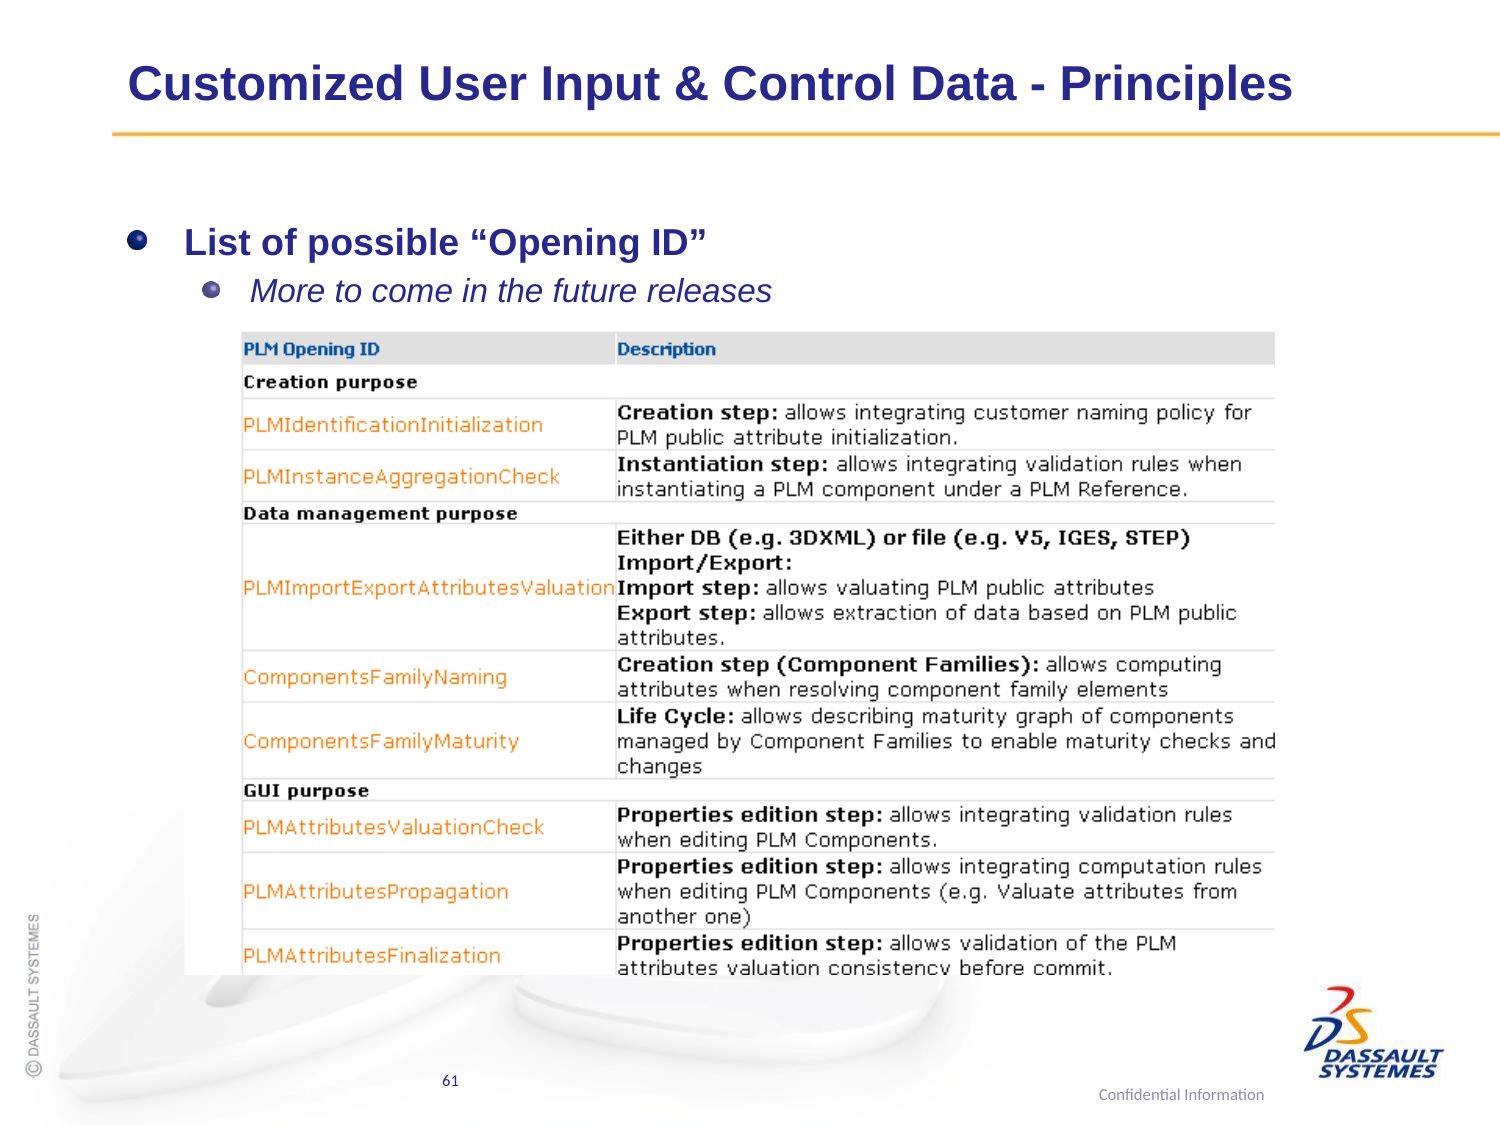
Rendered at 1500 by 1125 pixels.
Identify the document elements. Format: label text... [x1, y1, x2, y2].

picture [0, 0, 1500, 1125]
title Customized User Input & Control Data - Principles [112, 43, 1500, 119]
list List of possible “Opening ID” More to come in the future releases [112, 210, 1463, 953]
